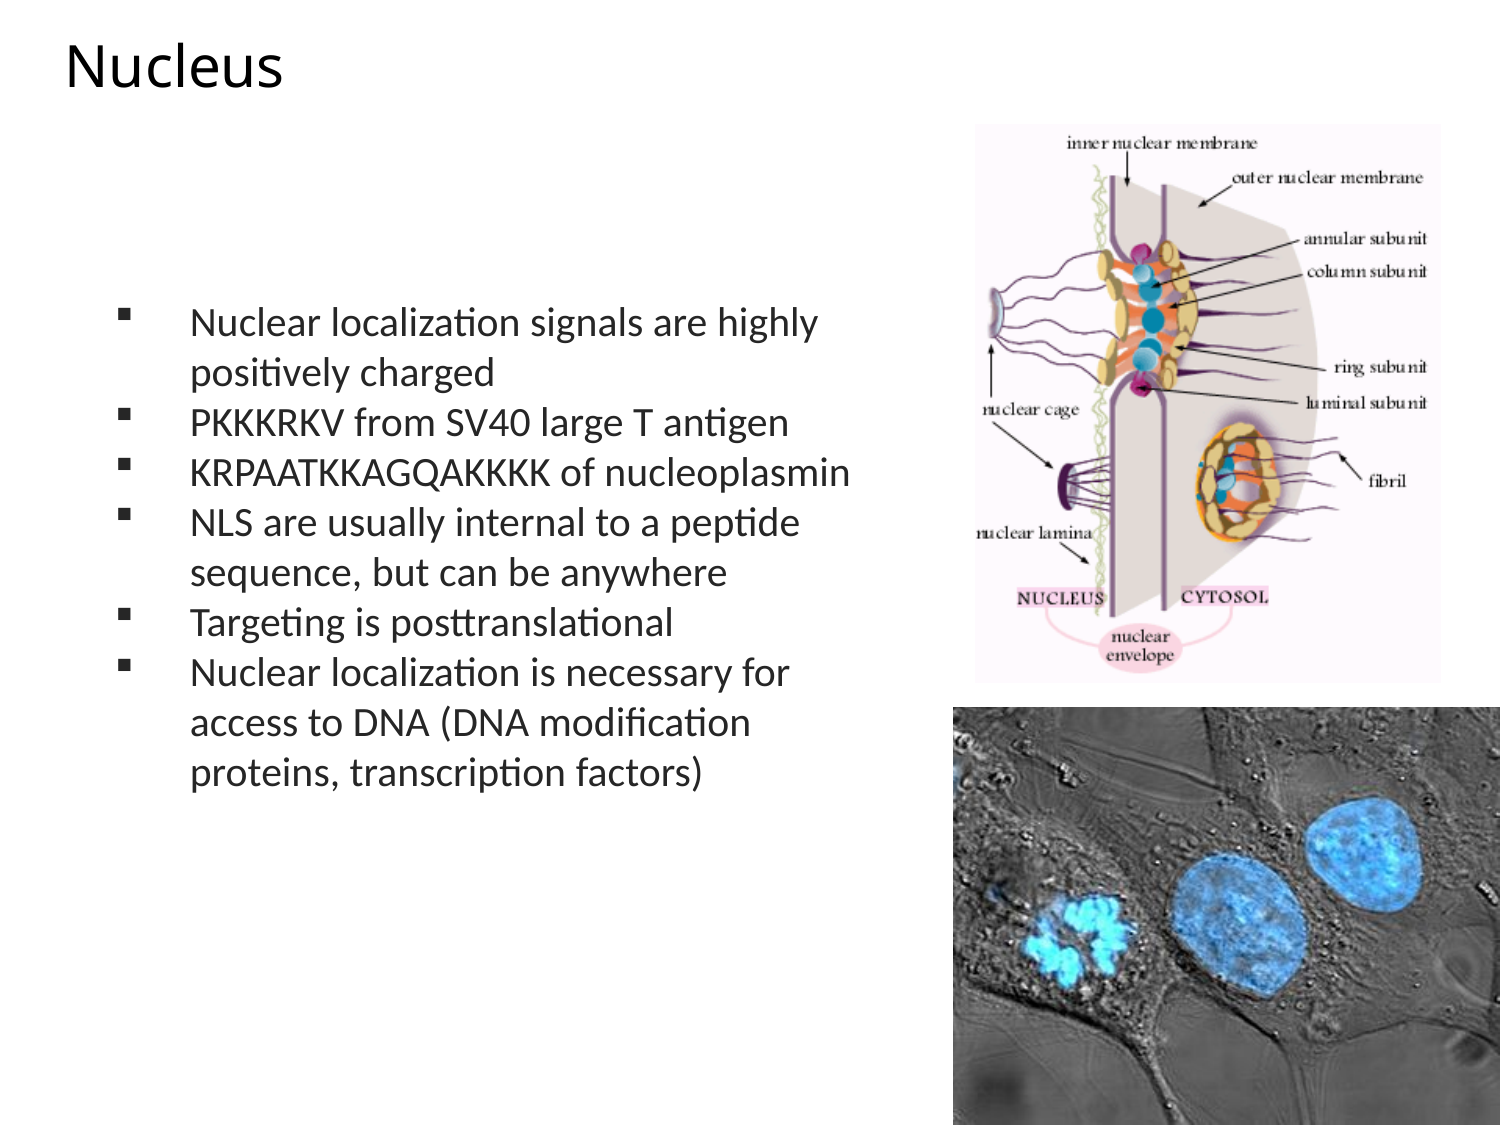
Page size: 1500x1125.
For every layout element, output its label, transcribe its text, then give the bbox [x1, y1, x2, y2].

text_box Nucleus [49, 21, 1463, 107]
picture [952, 707, 1500, 1125]
picture [974, 124, 1441, 684]
text_box Nuclear localization signals are highly positively charged PKKKRKV from SV40 large T antigen KRPAATKKAGQAKKKK of nucleoplasmin NLS are usually internal to a peptide sequence, but can be anywhere Targeting is posttranslational Nuclear localization is necessary for access to DNA (DNA modification proteins, transcription factors) [99, 287, 888, 803]
